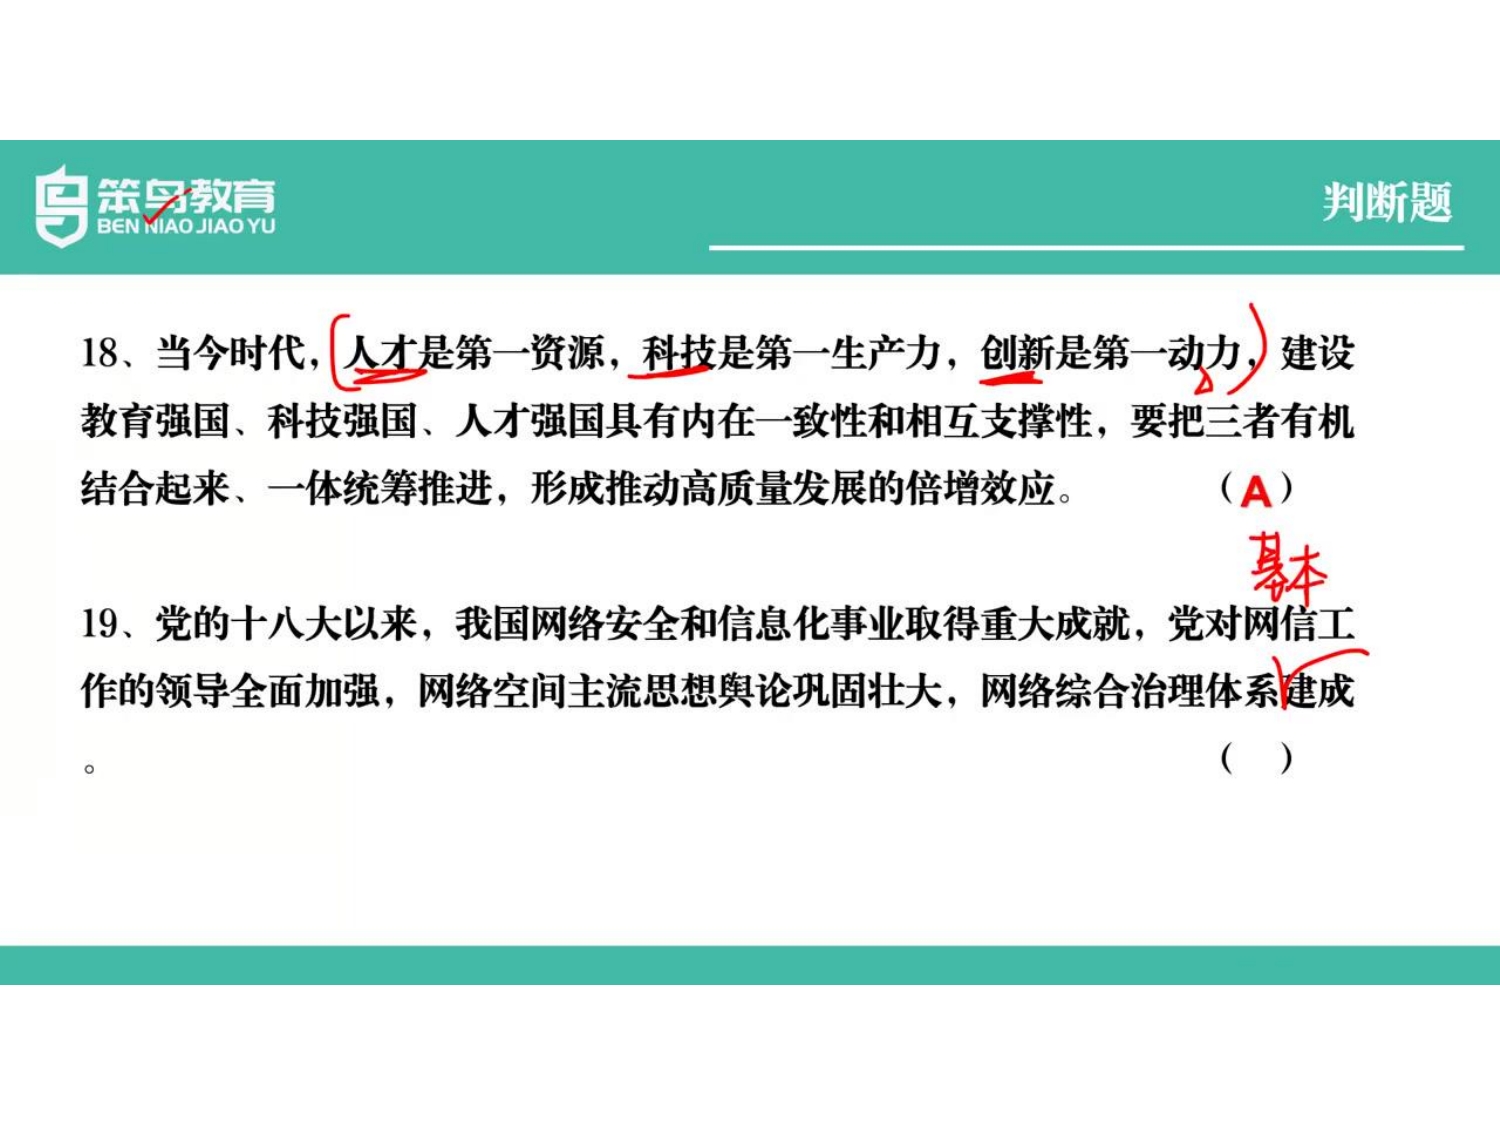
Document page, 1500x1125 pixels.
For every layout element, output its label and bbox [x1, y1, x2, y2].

picture [0, 140, 1500, 985]
